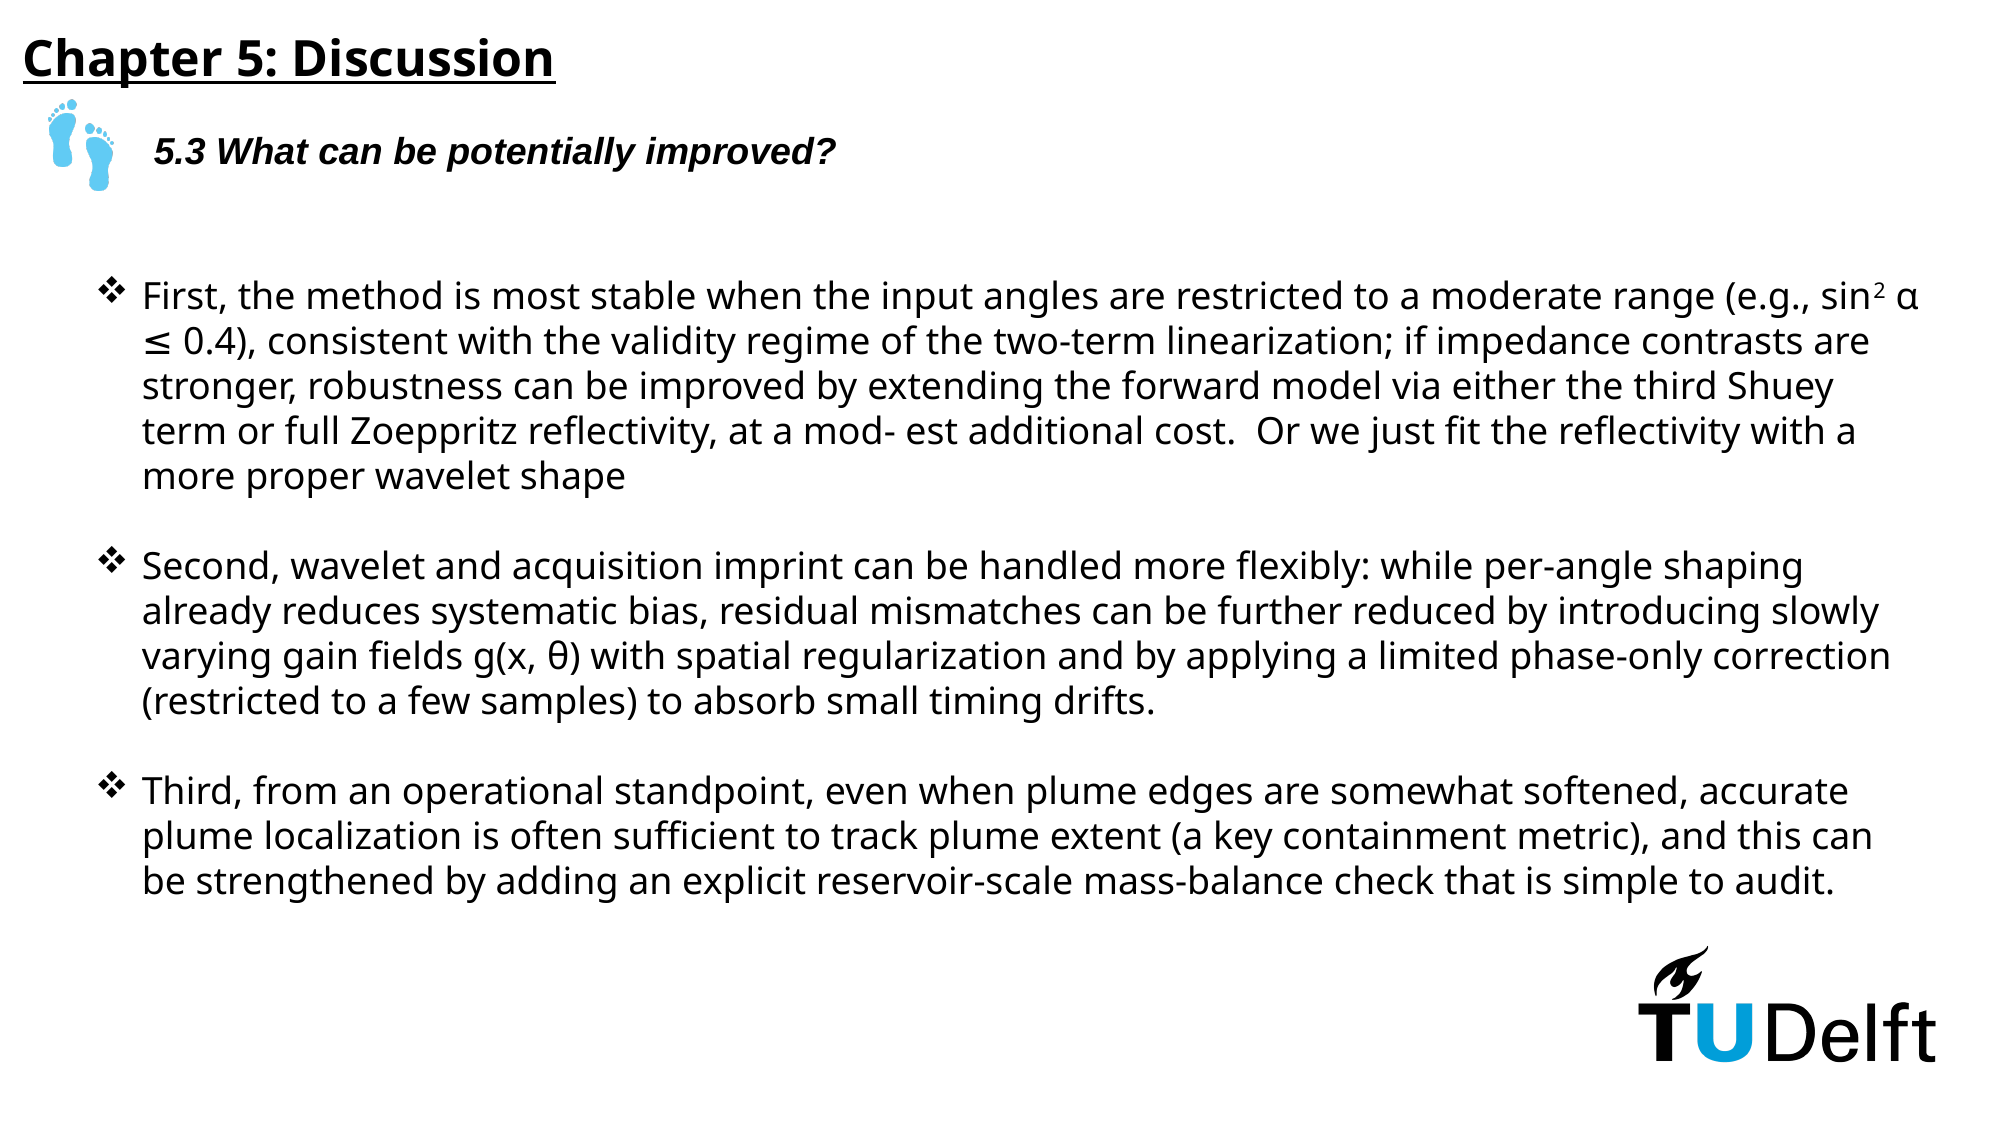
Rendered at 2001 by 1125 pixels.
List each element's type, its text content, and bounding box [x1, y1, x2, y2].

text_box First, the method is most stable when the input angles are restricted to a moderate range (e.g., sin2 α ≤ 0.4), consistent with the validity regime of the two-term linearization; if impedance contrasts are stronger, robustness can be improved by extending the forward model via either the third Shuey term or full Zoeppritz reflectivity, at a mod- est additional cost. Or we just fit the reflectivity with a more proper wavelet shape Second, wavelet and acquisition imprint can be handled more flexibly: while per-angle shaping already reduces systematic bias, residual mismatches can be further reduced by introducing slowly varying gain fields g(x, θ) with spatial regularization and by applying a limited phase-only correction (restricted to a few samples) to absorb small timing drifts. Third, from an operational standpoint, even when plume edges are somewhat softened, accurate plume localization is often sufficient to track plume extent (a key containment metric), and this can be strengthened by adding an explicit reservoir-scale mass-balance check that is simple to audit. [80, 219, 1937, 955]
text_box 5.3 What can be potentially improved? [139, 119, 871, 180]
picture [1603, 935, 1977, 1094]
text_box Chapter 5: Discussion [7, 19, 571, 95]
picture [29, 94, 131, 196]
